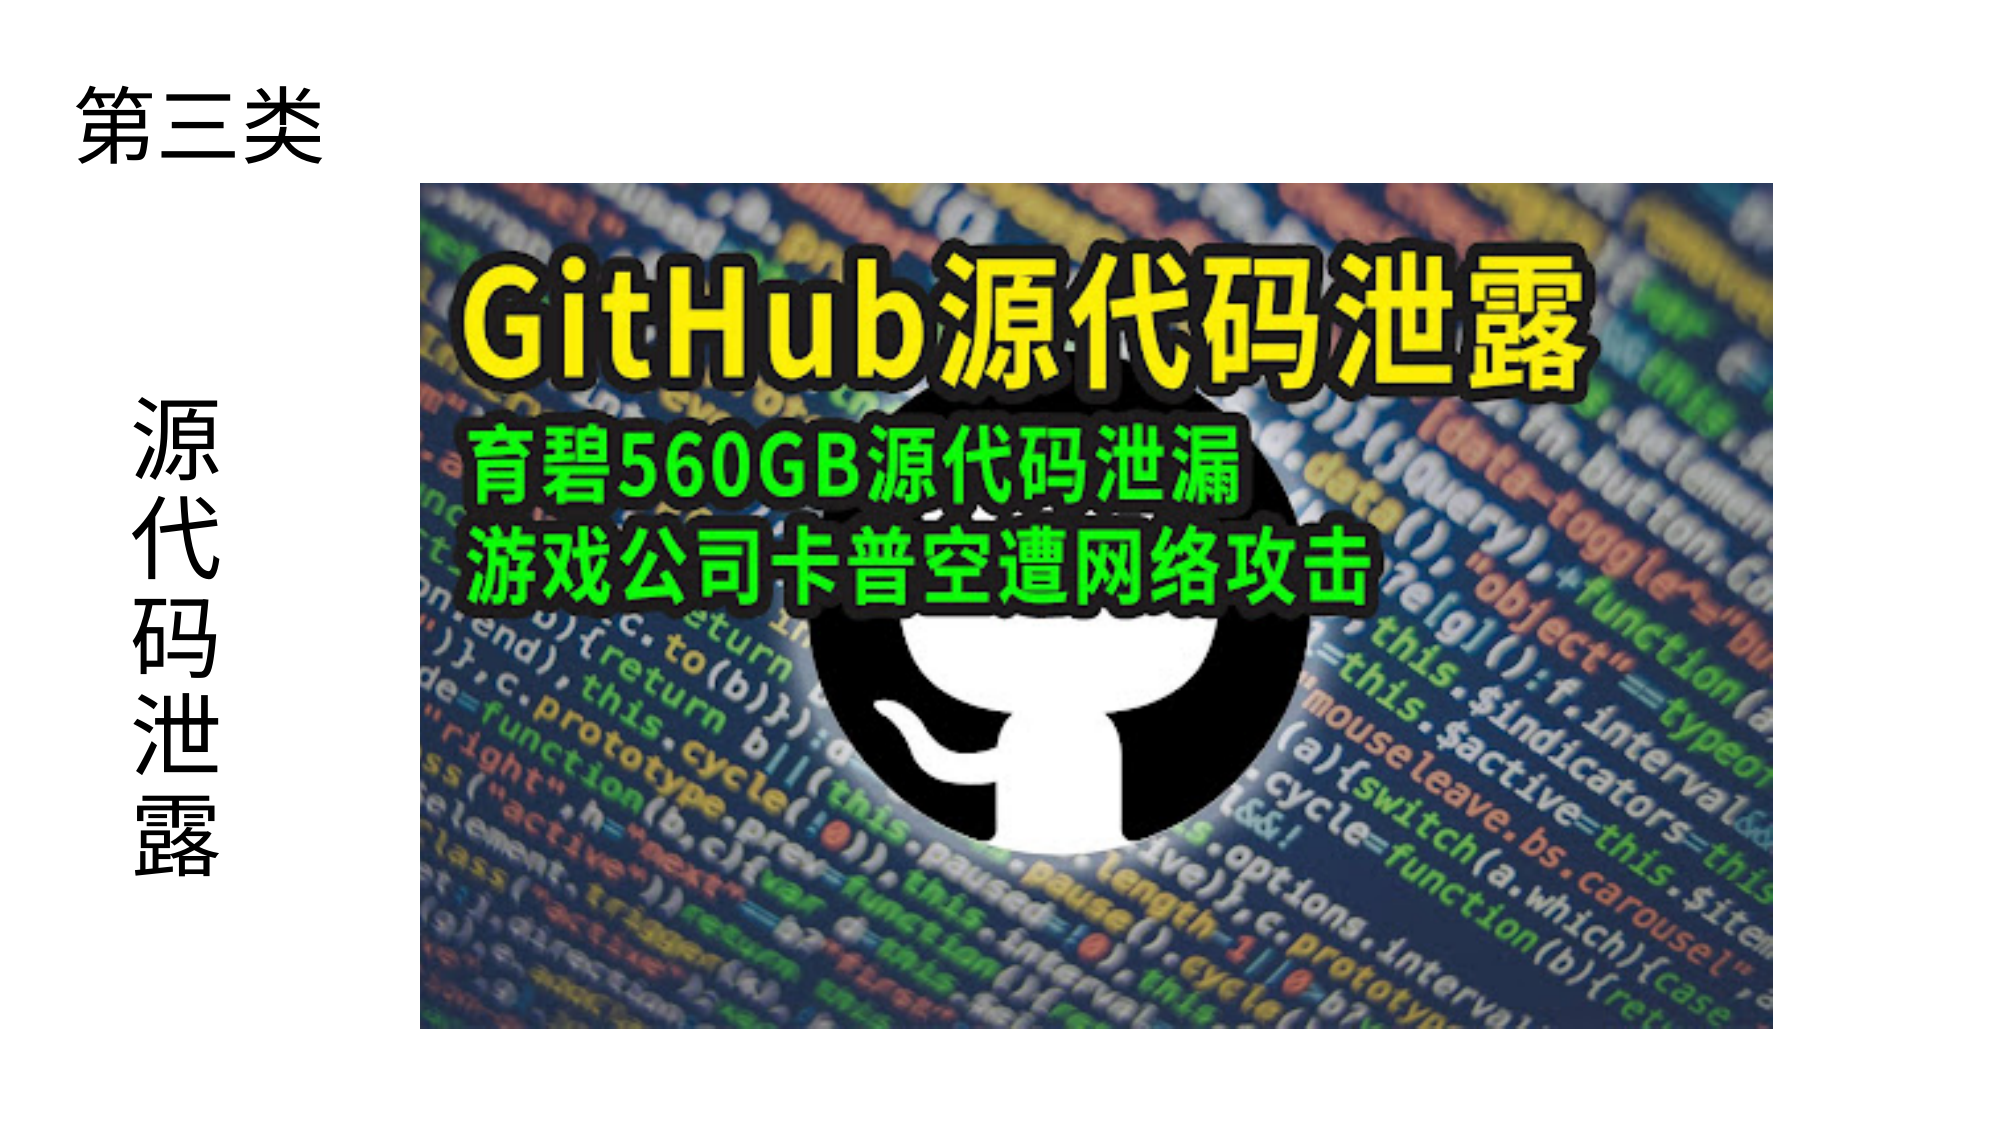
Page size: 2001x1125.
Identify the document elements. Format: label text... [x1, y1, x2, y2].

picture [420, 183, 1773, 1029]
text_box 第三类 [57, 66, 342, 184]
title 源 代 码 泄 露 [115, 371, 353, 898]
